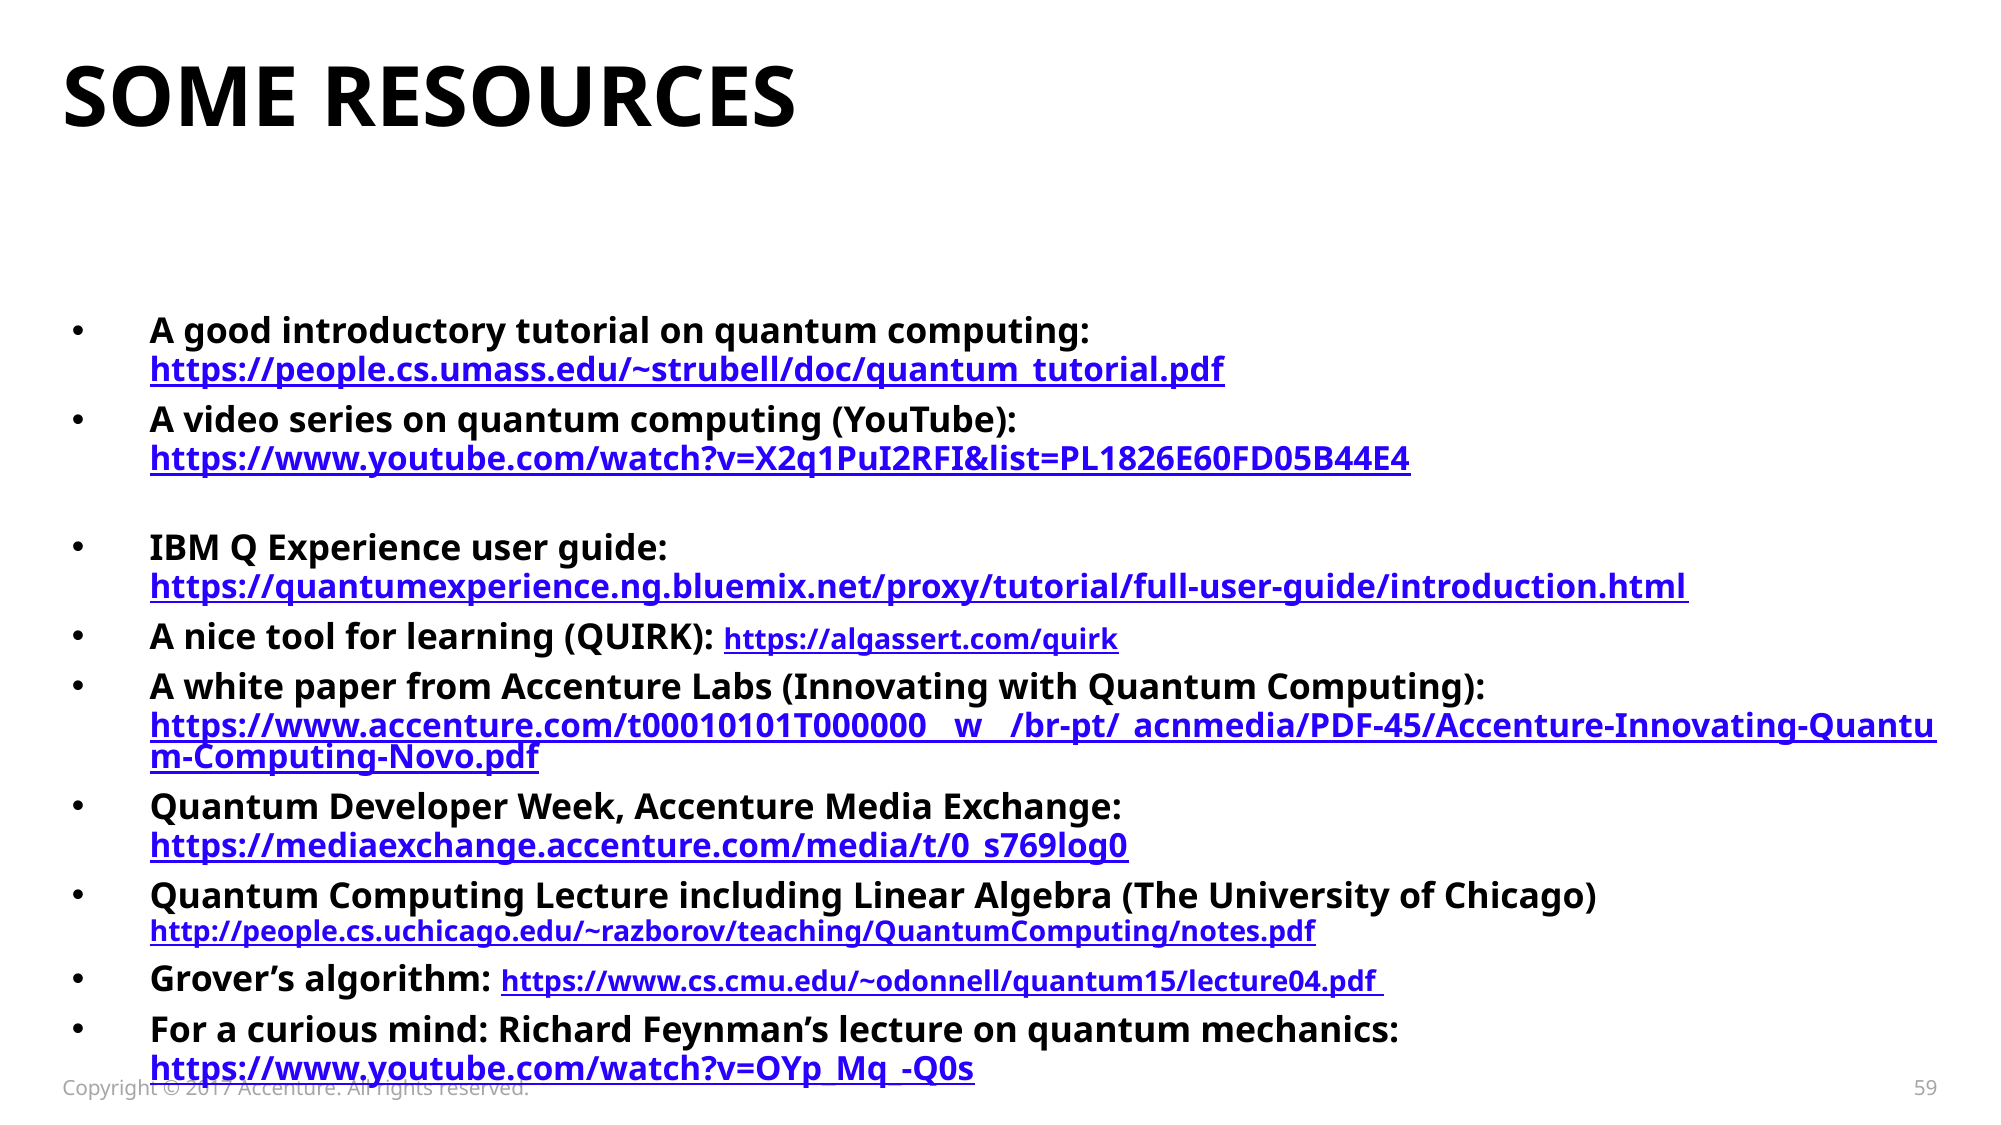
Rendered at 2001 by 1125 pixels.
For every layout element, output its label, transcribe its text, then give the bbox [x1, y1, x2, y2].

footer Copyright © 2017 Accenture. All rights reserved. [62, 1069, 1000, 1104]
slide_number 59 [1887, 1069, 1938, 1104]
list A good introductory tutorial on quantum computing: https://people.cs.umass.edu/~strubell/doc/quantum_tutorial.pdf A video series on quantum computing (YouTube): https://www.youtube.com/watch?v=X2q1PuI2RFI&list=PL1826E60FD05B44E4 IBM Q Experience user guide: https://quantumexperience.ng.bluemix.net/proxy/tutorial/full-user-guide/introduction.html A nice tool for learning (QUIRK): https://algassert.com/quirk A white paper from Accenture Labs (Innovating with Quantum Computing): https://www.accenture.com/t00010101T000000__w__/br-pt/_acnmedia/PDF-45/Accenture-Innovating-Quantum-Computing-Novo.pdf Quantum Developer Week, Accenture Media Exchange: https://mediaexchange.accenture.com/media/t/0_s769log0 Quantum Computing Lecture including Linear Algebra (The University of Chicago) http://people.cs.uchicago.edu/~razborov/teaching/QuantumComputing/notes.pdf Grover’s algorithm: https://www.cs.cmu.edu/~odonnell/quantum15/lecture04.pdf For a curious mind: Richard Feynman’s lecture on quantum mechanics: https://www.youtube.com/watch?v=OYp_Mq_-Q0s [62, 299, 1968, 1070]
title SOME Resources [62, 62, 1000, 225]
